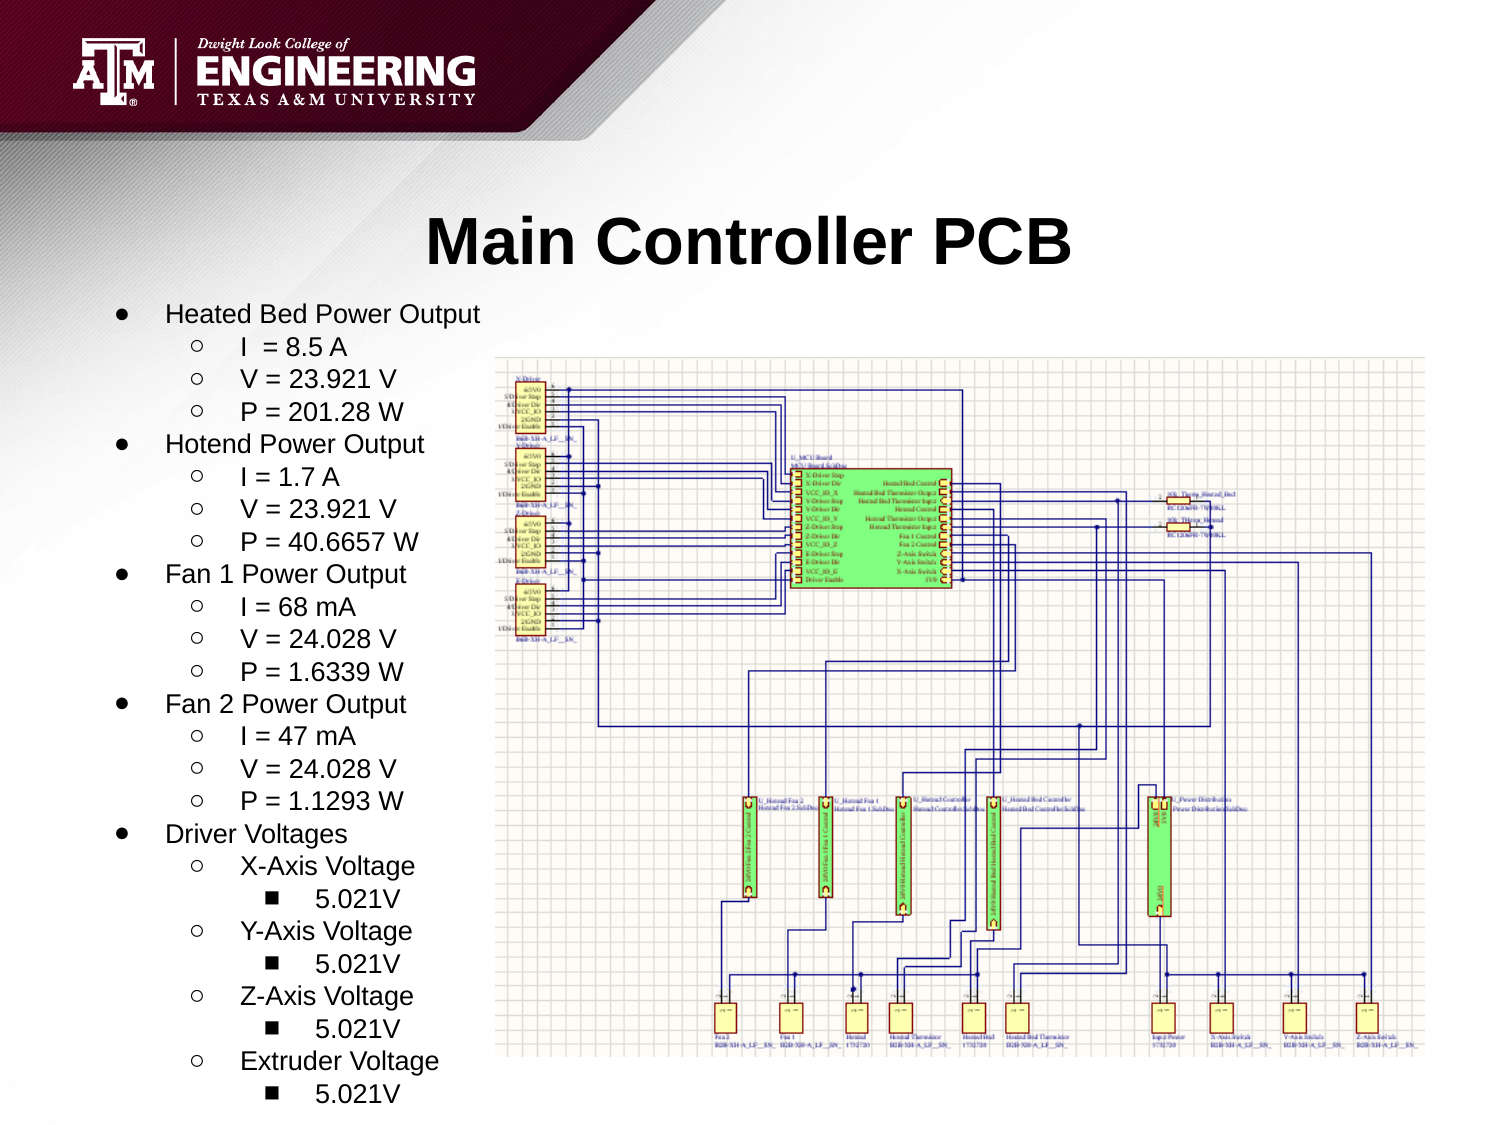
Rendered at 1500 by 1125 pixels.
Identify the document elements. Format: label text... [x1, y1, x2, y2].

text_box Heated Bed Power Output I = 8.5 A V = 23.921 V P = 201.28 W Hotend Power Output I = 1.7 A V = 23.921 V P = 40.6657 W Fan 1 Power Output I = 68 mA V = 24.028 V P = 1.6339 W Fan 2 Power Output I = 47 mA V = 24.028 V P = 1.1293 W Driver Voltages X-Axis Voltage 5.021V Y-Axis Voltage 5.021V Z-Axis Voltage 5.021V Extruder Voltage 5.021V [75, 281, 664, 1124]
title Main Controller PCB [75, 172, 1425, 304]
picture [0, 0, 1500, 1125]
